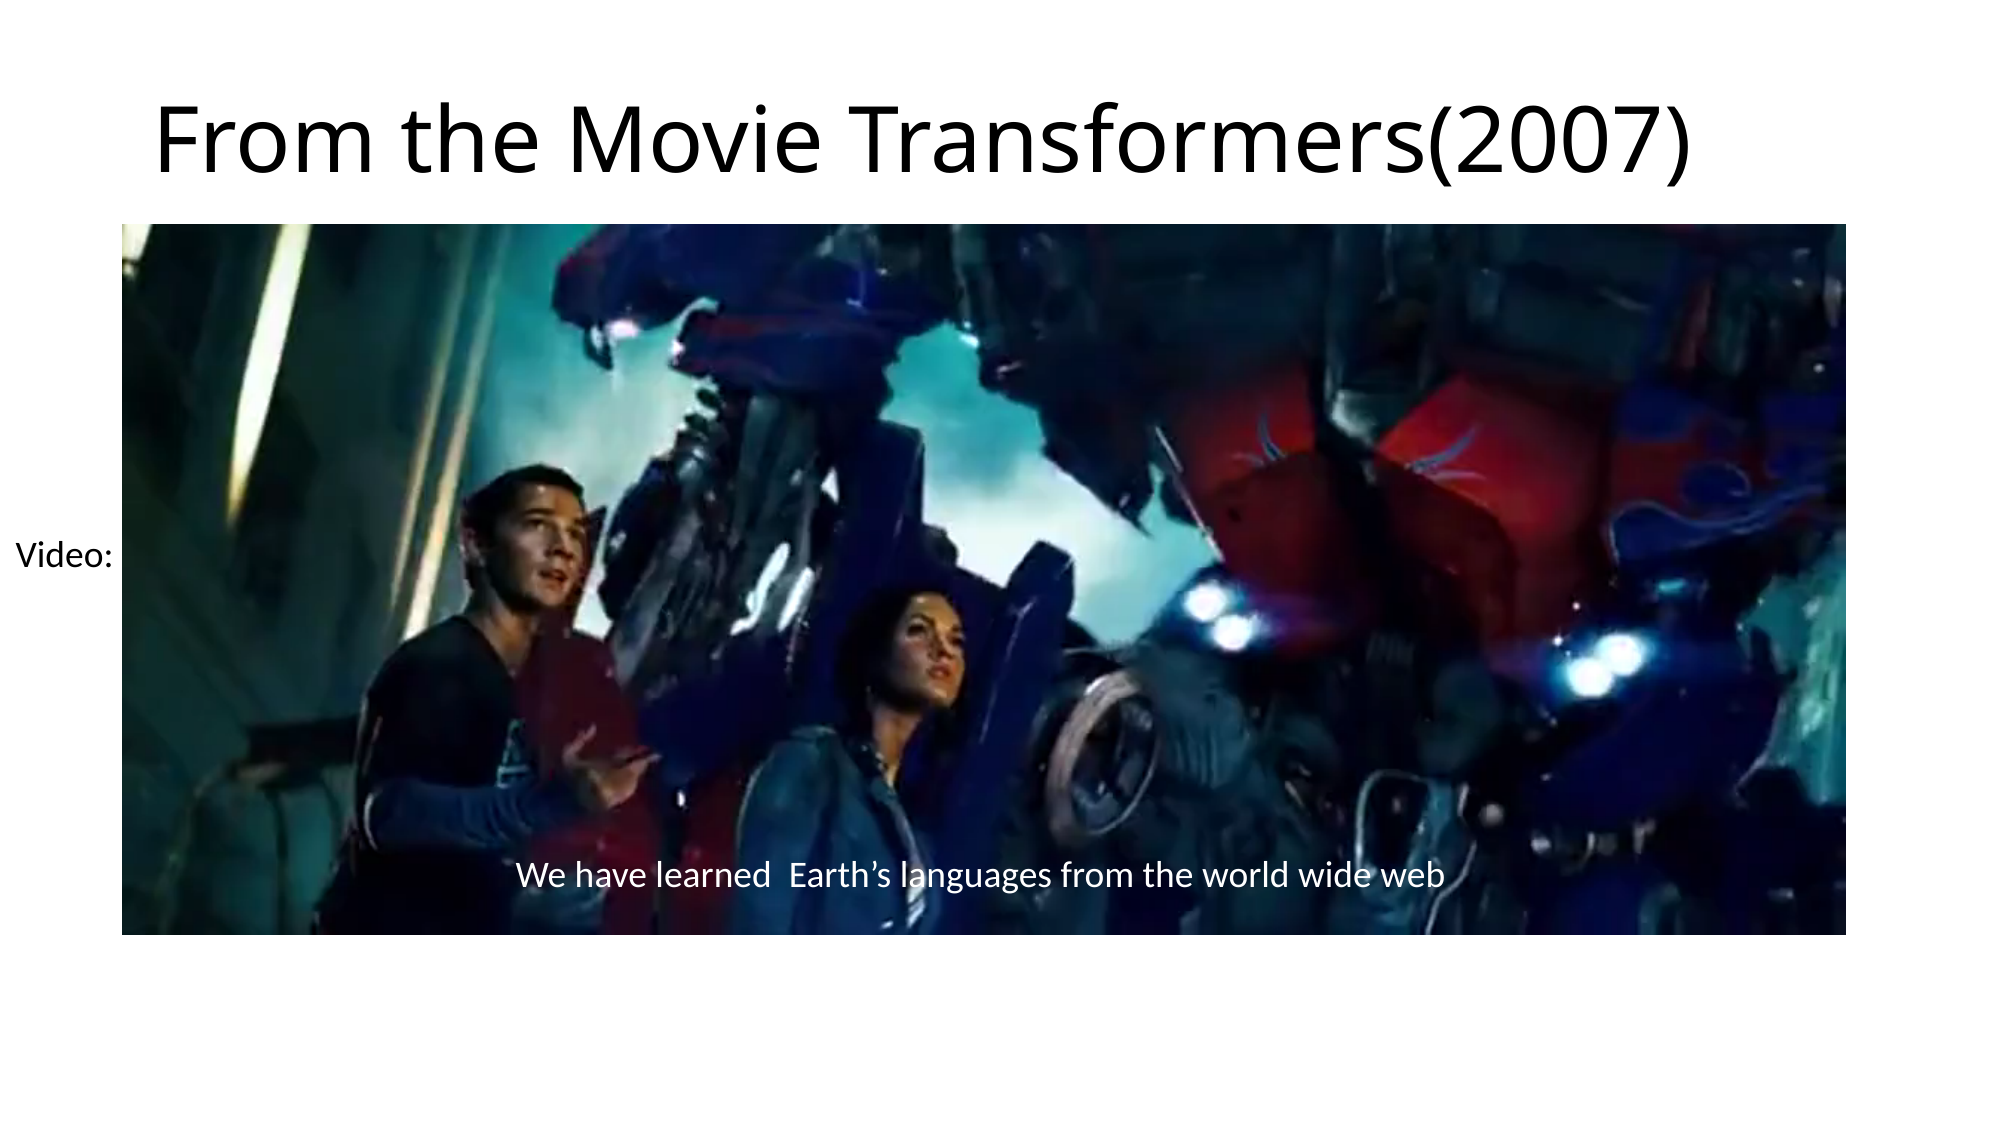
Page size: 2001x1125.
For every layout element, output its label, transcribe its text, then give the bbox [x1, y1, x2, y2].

title From the Movie Transformers(2007) [137, 33, 1863, 252]
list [121, 223, 1847, 935]
text_box Video: [0, 522, 121, 583]
